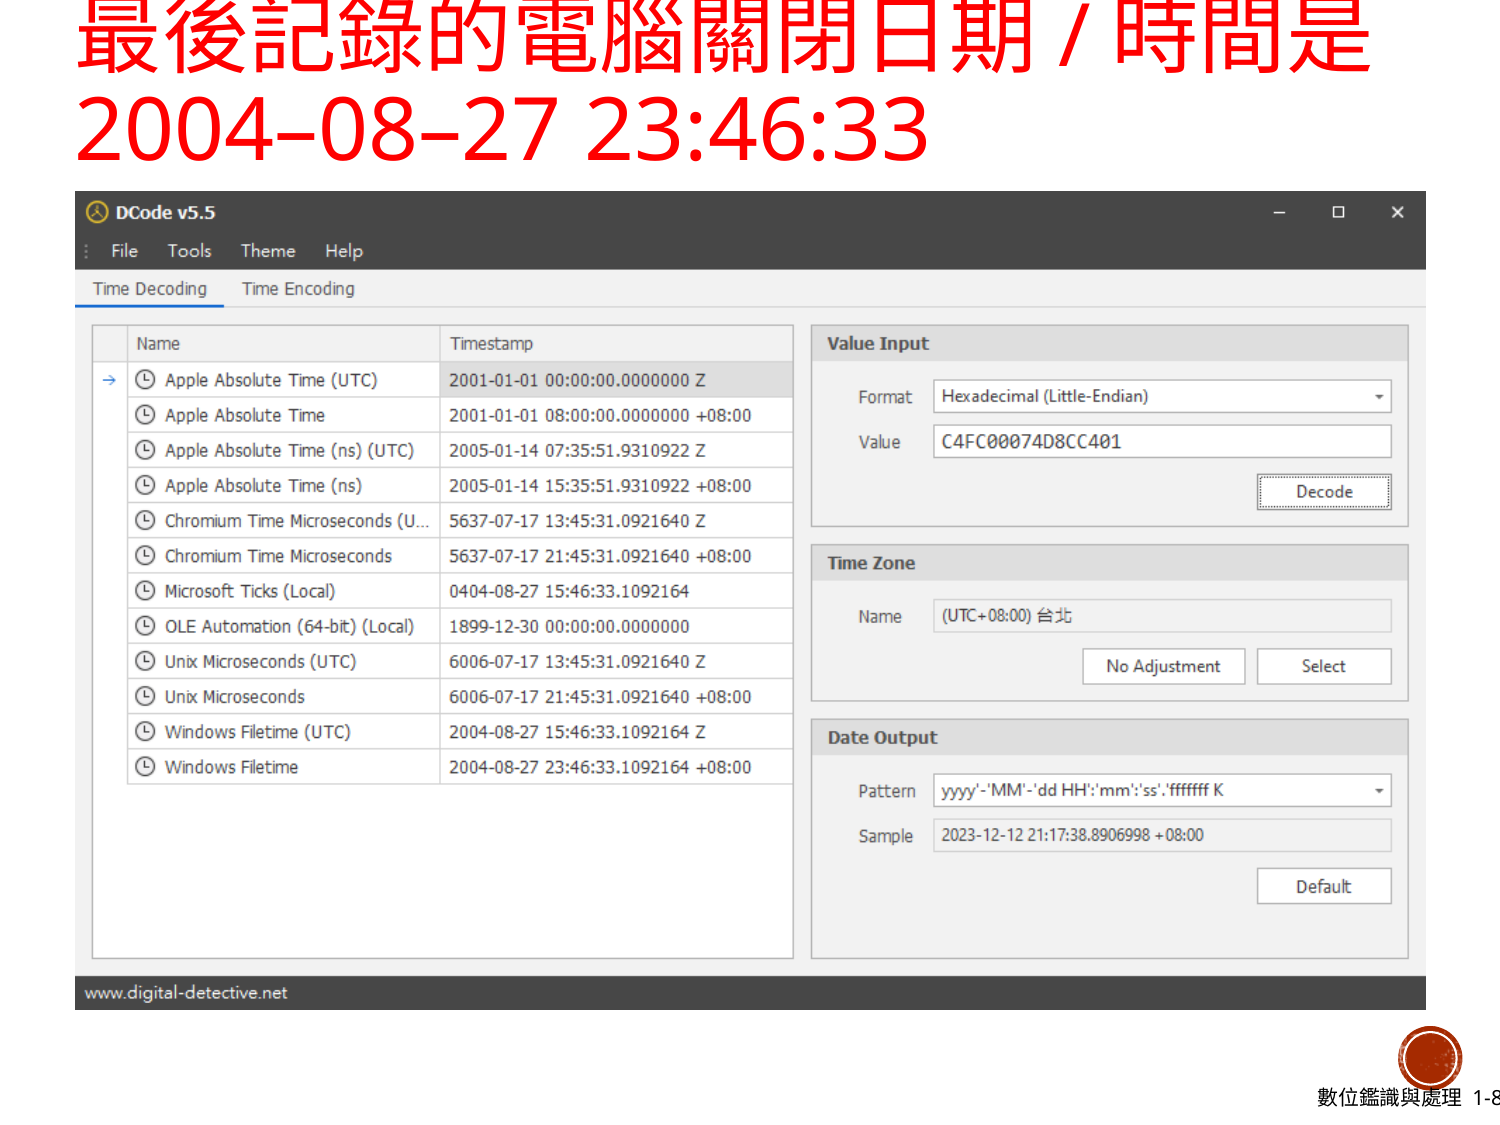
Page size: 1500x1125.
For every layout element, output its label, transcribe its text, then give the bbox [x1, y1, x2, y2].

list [78, 194, 1423, 1008]
title 最後記錄的電腦關閉日期/時間是2004–08–27 23:46:33 [59, 0, 1412, 188]
